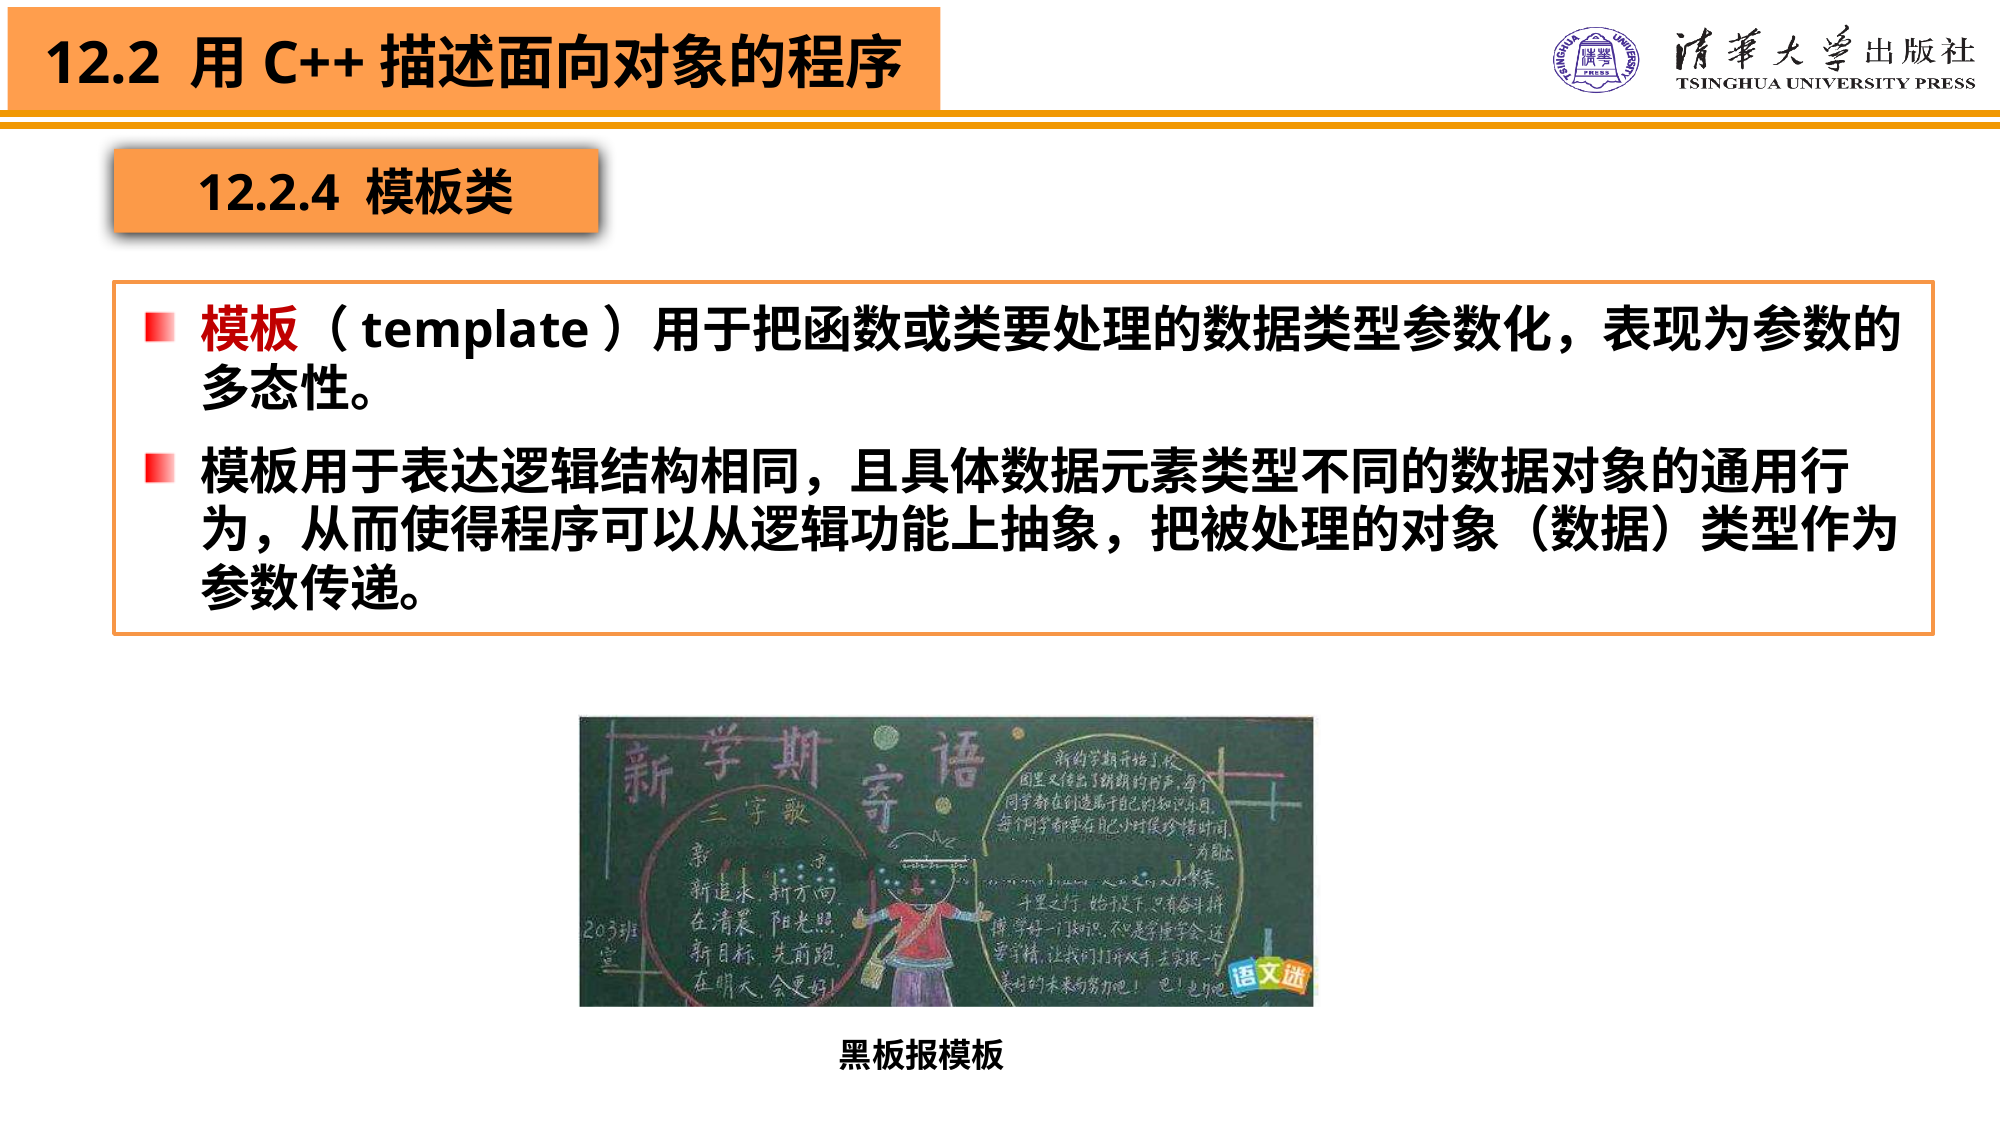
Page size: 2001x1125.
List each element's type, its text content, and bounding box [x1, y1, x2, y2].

text_box 12.2.4 模板类 [114, 148, 599, 233]
picture [1504, 0, 2001, 144]
picture [143, 451, 179, 487]
text_box 黑板报模板 [824, 1034, 1094, 1082]
picture [143, 310, 179, 346]
text_box 模板（template）用于把函数或类要处理的数据类型参数化，表现为参数的多态性。 模板用于表达逻辑结构相同，且具体数据元素类型不同的数据对象的通用行为，从而使得程序可以从逻辑功能上抽象，把被处理的对象（数据）类型作为参数传递。 [112, 280, 1935, 636]
picture [566, 706, 1321, 1012]
